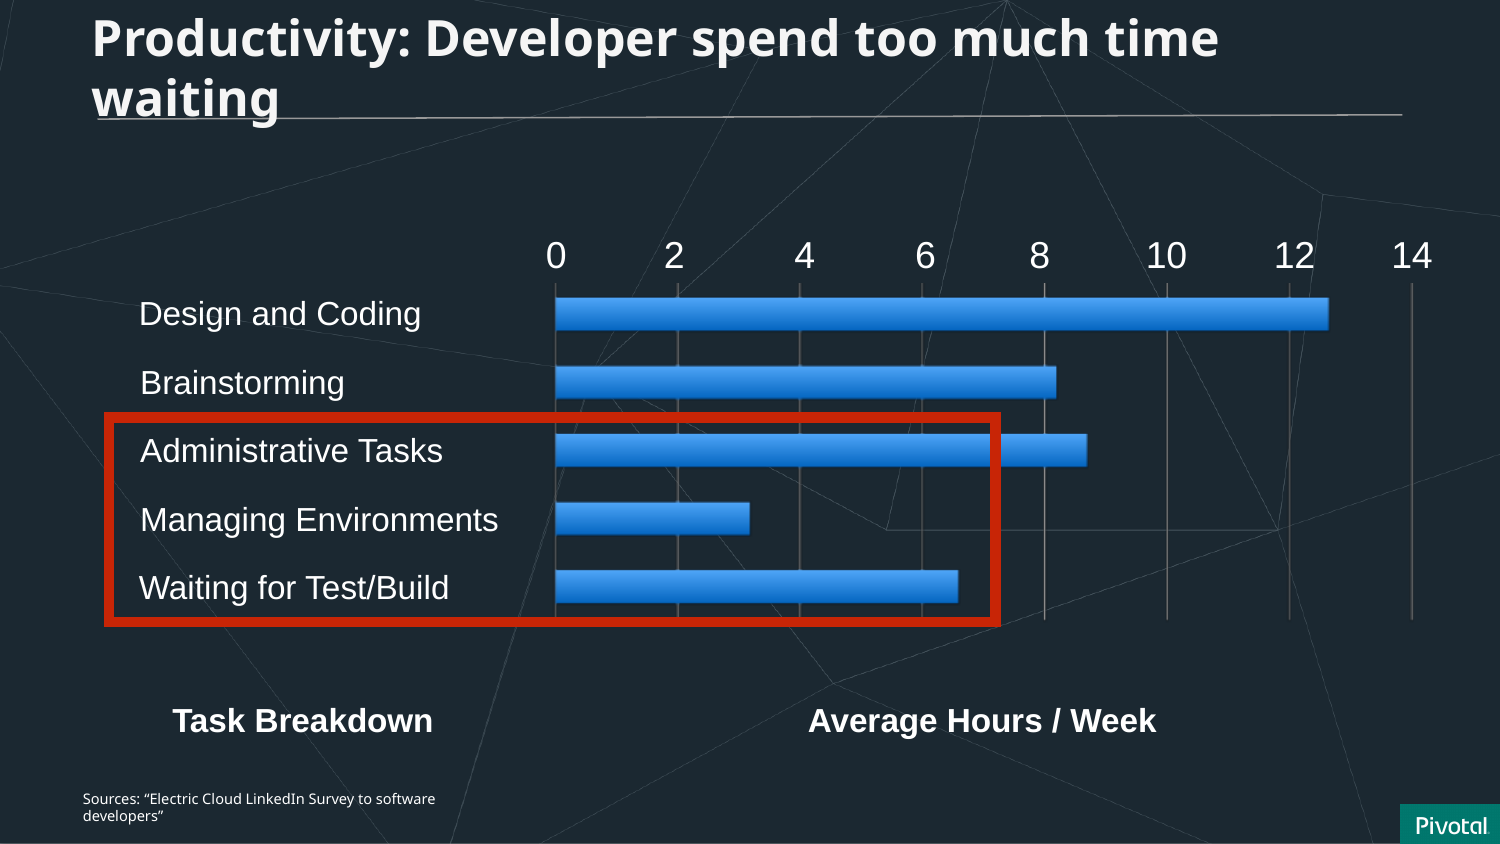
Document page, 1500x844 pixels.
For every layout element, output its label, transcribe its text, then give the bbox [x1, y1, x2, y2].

text_box 12 [1260, 223, 1329, 282]
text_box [97, 114, 1403, 120]
text_box Task Breakdown [117, 690, 489, 749]
text_box Design and Coding [130, 283, 308, 342]
title Productivity: Developer spend too much time waiting [76, 18, 1401, 115]
picture [0, 0, 1500, 844]
text_box Average Hours / Week [804, 720, 1276, 743]
text_box 0 [522, 223, 590, 282]
text_box [108, 417, 304, 622]
text_box 2 [640, 223, 708, 282]
text_box 4 [771, 223, 839, 282]
text_box 6 [891, 223, 959, 282]
text_box 14 [1362, 223, 1462, 284]
text_box Sources: “Electric Cloud LinkedIn Survey to software developers” [79, 795, 518, 820]
text_box Brainstorming [131, 352, 304, 410]
text_box 8 [1005, 223, 1074, 282]
text_box 10 [1132, 223, 1201, 282]
